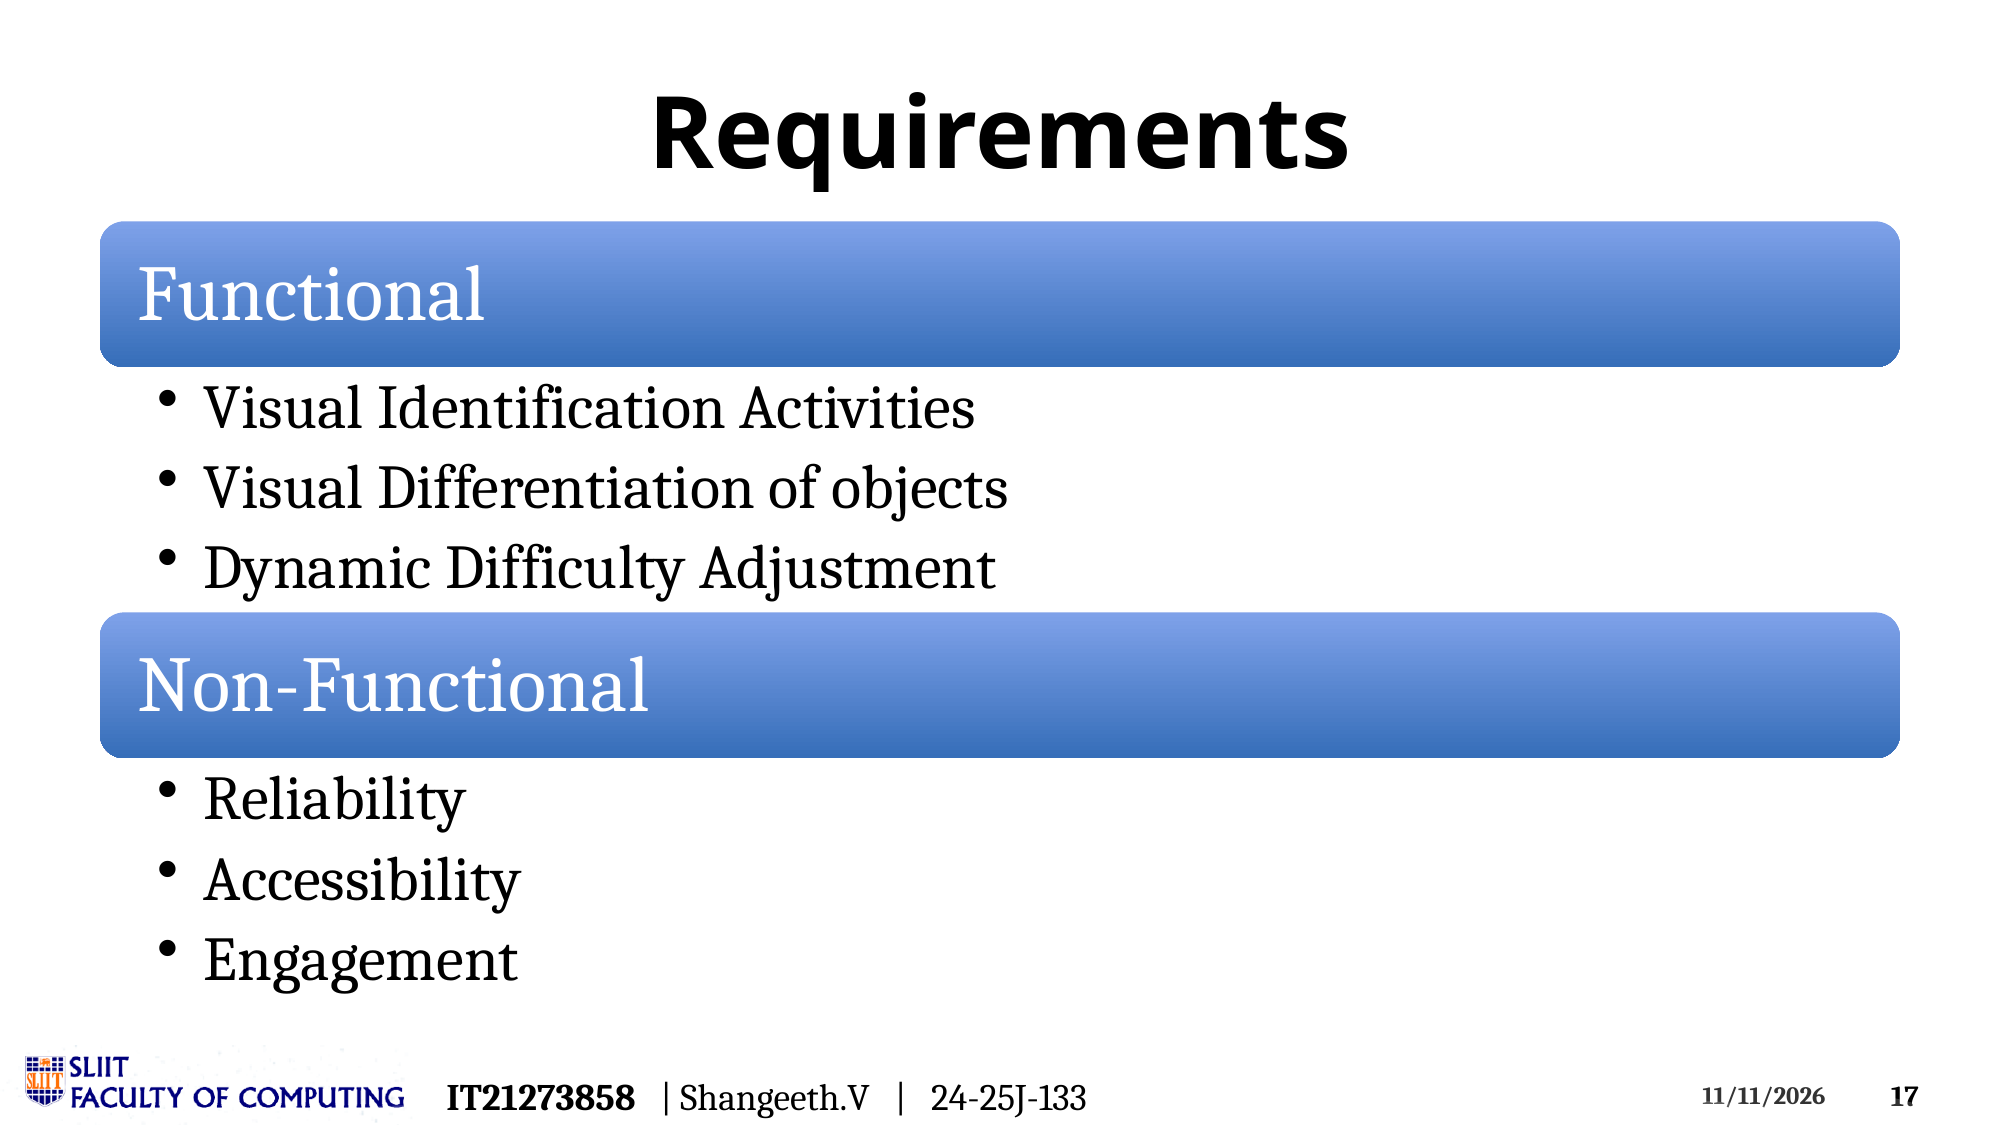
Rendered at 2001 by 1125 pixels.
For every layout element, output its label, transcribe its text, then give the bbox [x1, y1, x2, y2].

picture [0, 1045, 413, 1124]
text_box IT21273858 | Shangeeth.V | 24-25J-133 [430, 1063, 1552, 1125]
list Gannt Chart [162, 1107, 413, 1118]
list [99, 219, 1901, 1006]
title Requirements [99, 44, 1900, 197]
